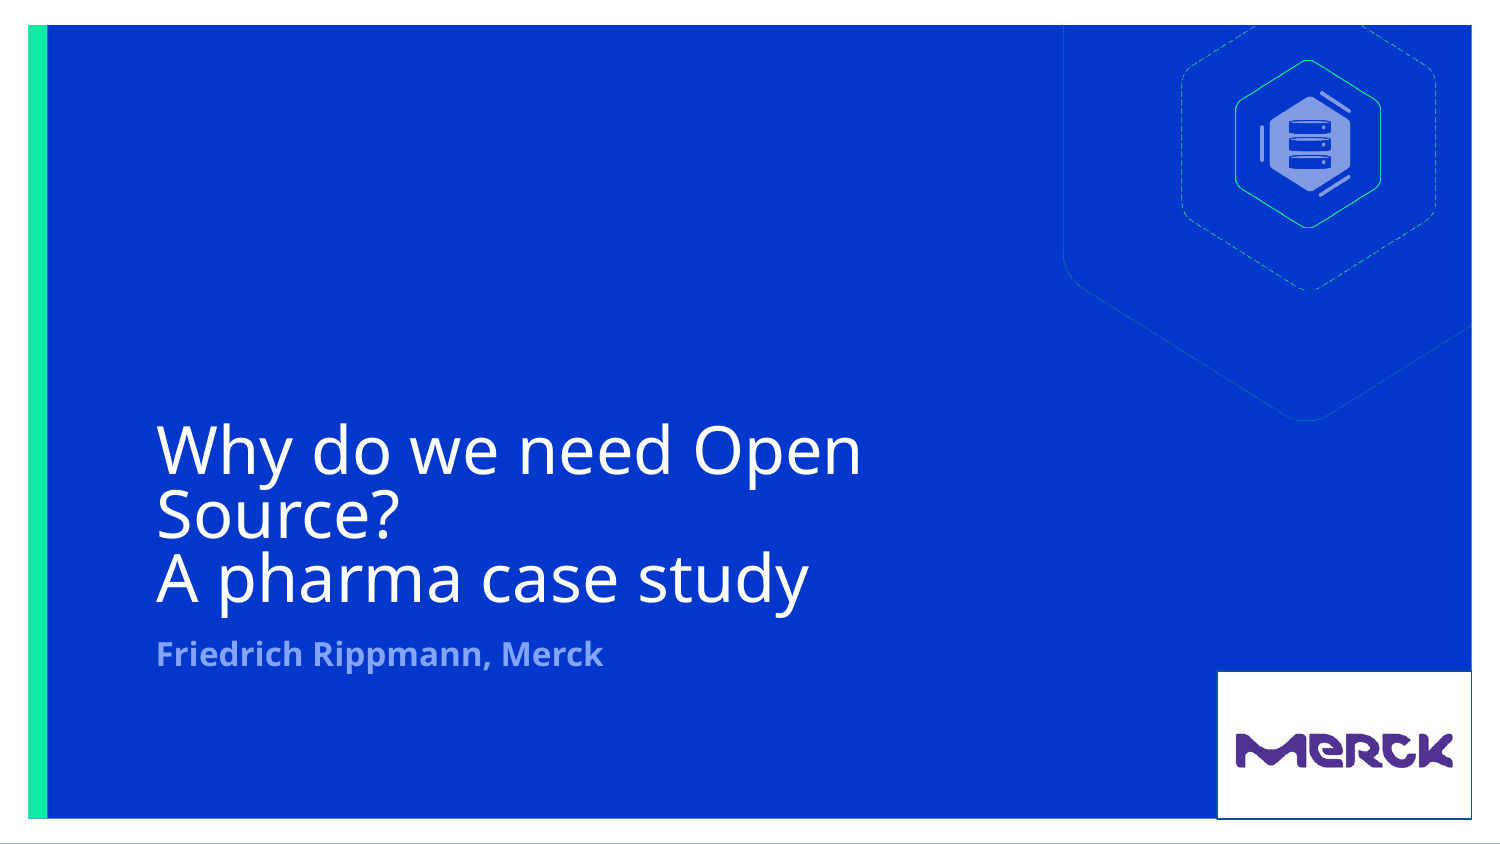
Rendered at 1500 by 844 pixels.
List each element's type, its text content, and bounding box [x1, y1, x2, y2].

text_box [29, 25, 48, 818]
text_box Friedrich Rippmann, Merck [155, 637, 1236, 683]
text_box [1217, 670, 1472, 819]
picture [1235, 732, 1453, 769]
text_box [0, 0, 1500, 844]
picture [1061, 0, 1500, 422]
title Why do we need Open Source? A pharma case study [145, 400, 961, 622]
